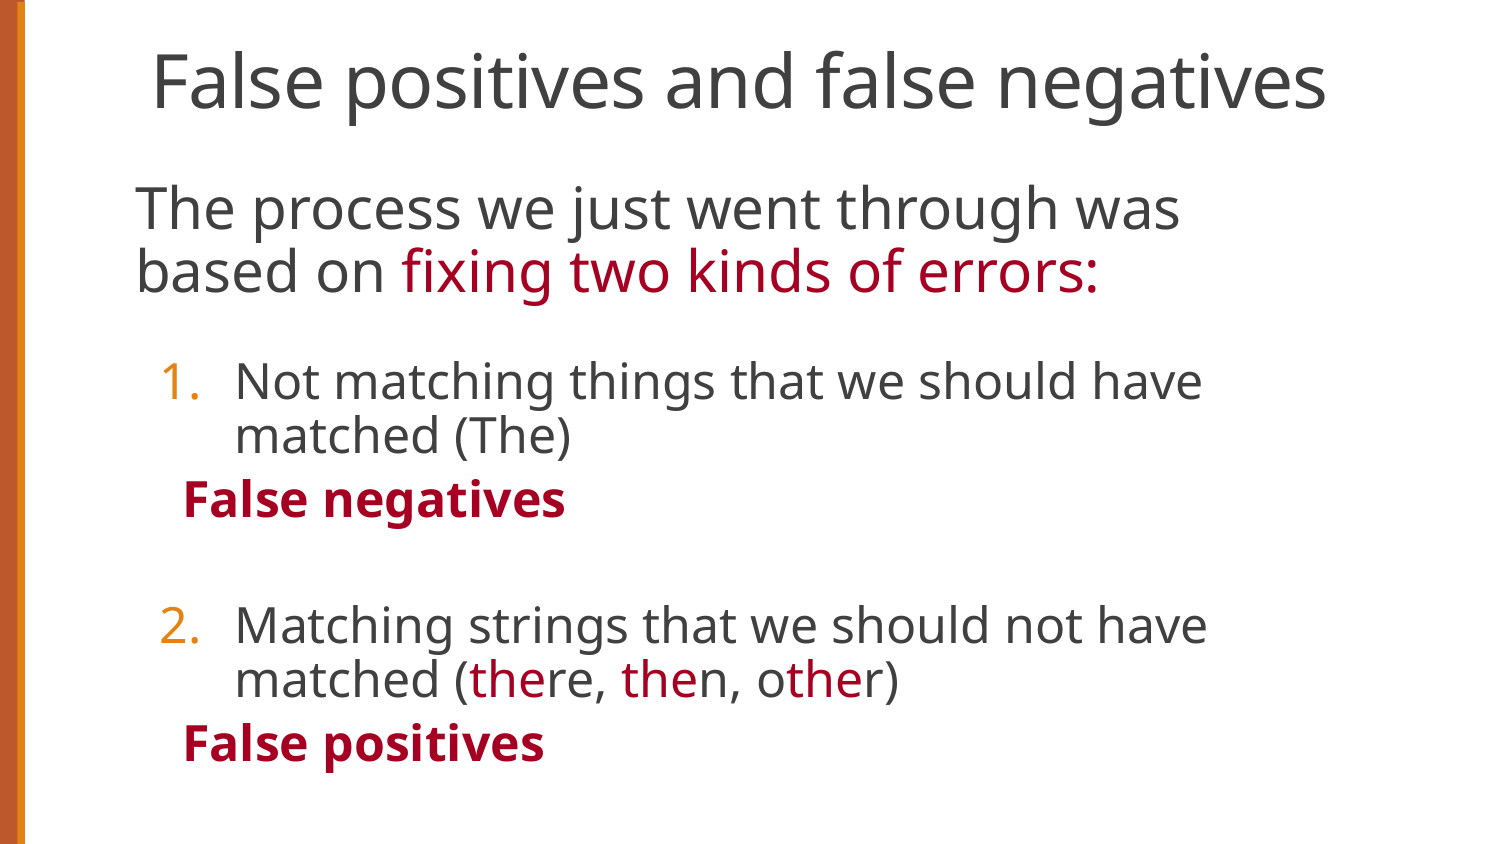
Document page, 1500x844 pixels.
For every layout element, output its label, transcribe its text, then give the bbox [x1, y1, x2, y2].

list The process we just went through was based on fixing two kinds of errors: Not matching things that we should have matched (The) False negatives Matching strings that we should not have matched (there, then, other) False positives [135, 171, 1338, 844]
title False positives and false negatives [135, 19, 1373, 132]
